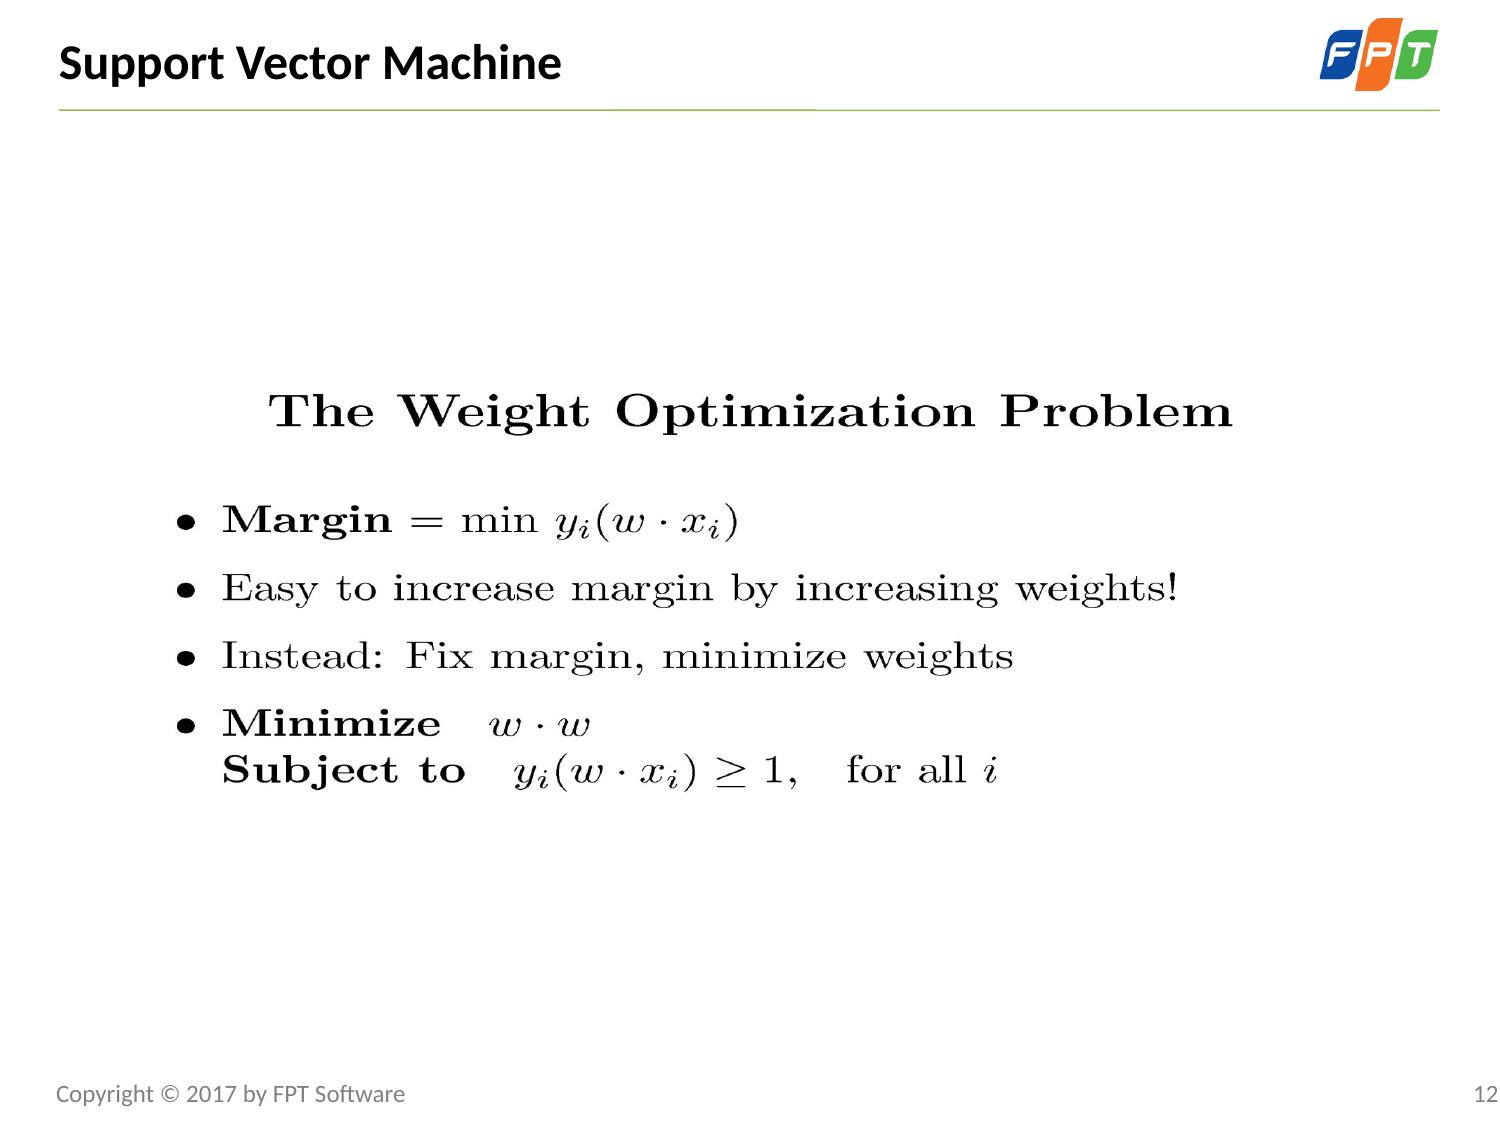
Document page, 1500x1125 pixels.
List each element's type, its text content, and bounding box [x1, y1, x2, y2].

text_box Support Vector Machine [58, 24, 1305, 95]
picture [0, 121, 1500, 1074]
picture [1317, 16, 1439, 93]
